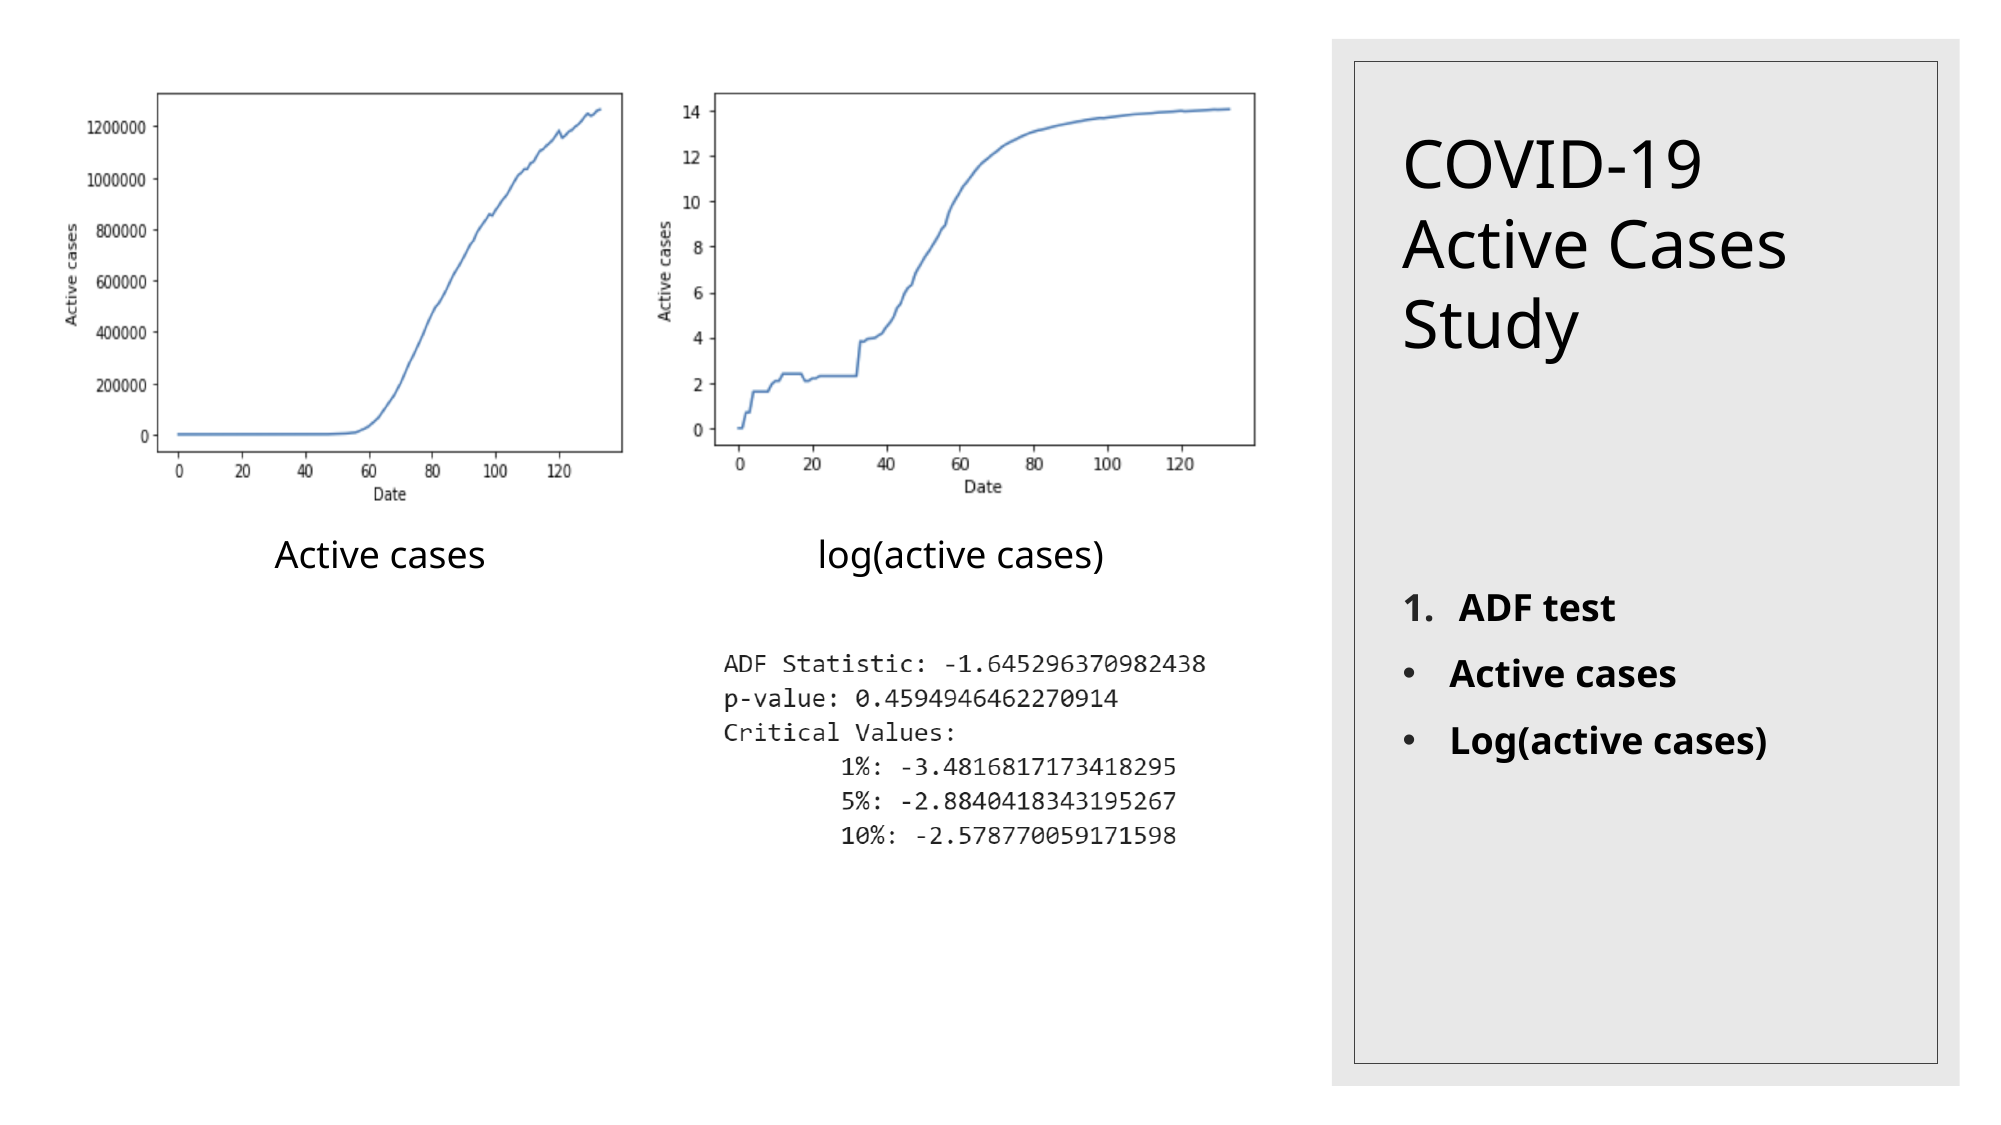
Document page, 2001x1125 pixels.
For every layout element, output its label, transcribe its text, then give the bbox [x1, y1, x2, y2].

text_box log(active cases) [802, 527, 1181, 584]
picture [716, 640, 1228, 869]
title COVID-19 Active Cases Study [1387, 99, 1907, 370]
picture [640, 84, 1261, 519]
list ADF test Active cases Log(active cases) [1387, 572, 1907, 1125]
text_box Active cases [259, 532, 596, 584]
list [60, 78, 658, 525]
